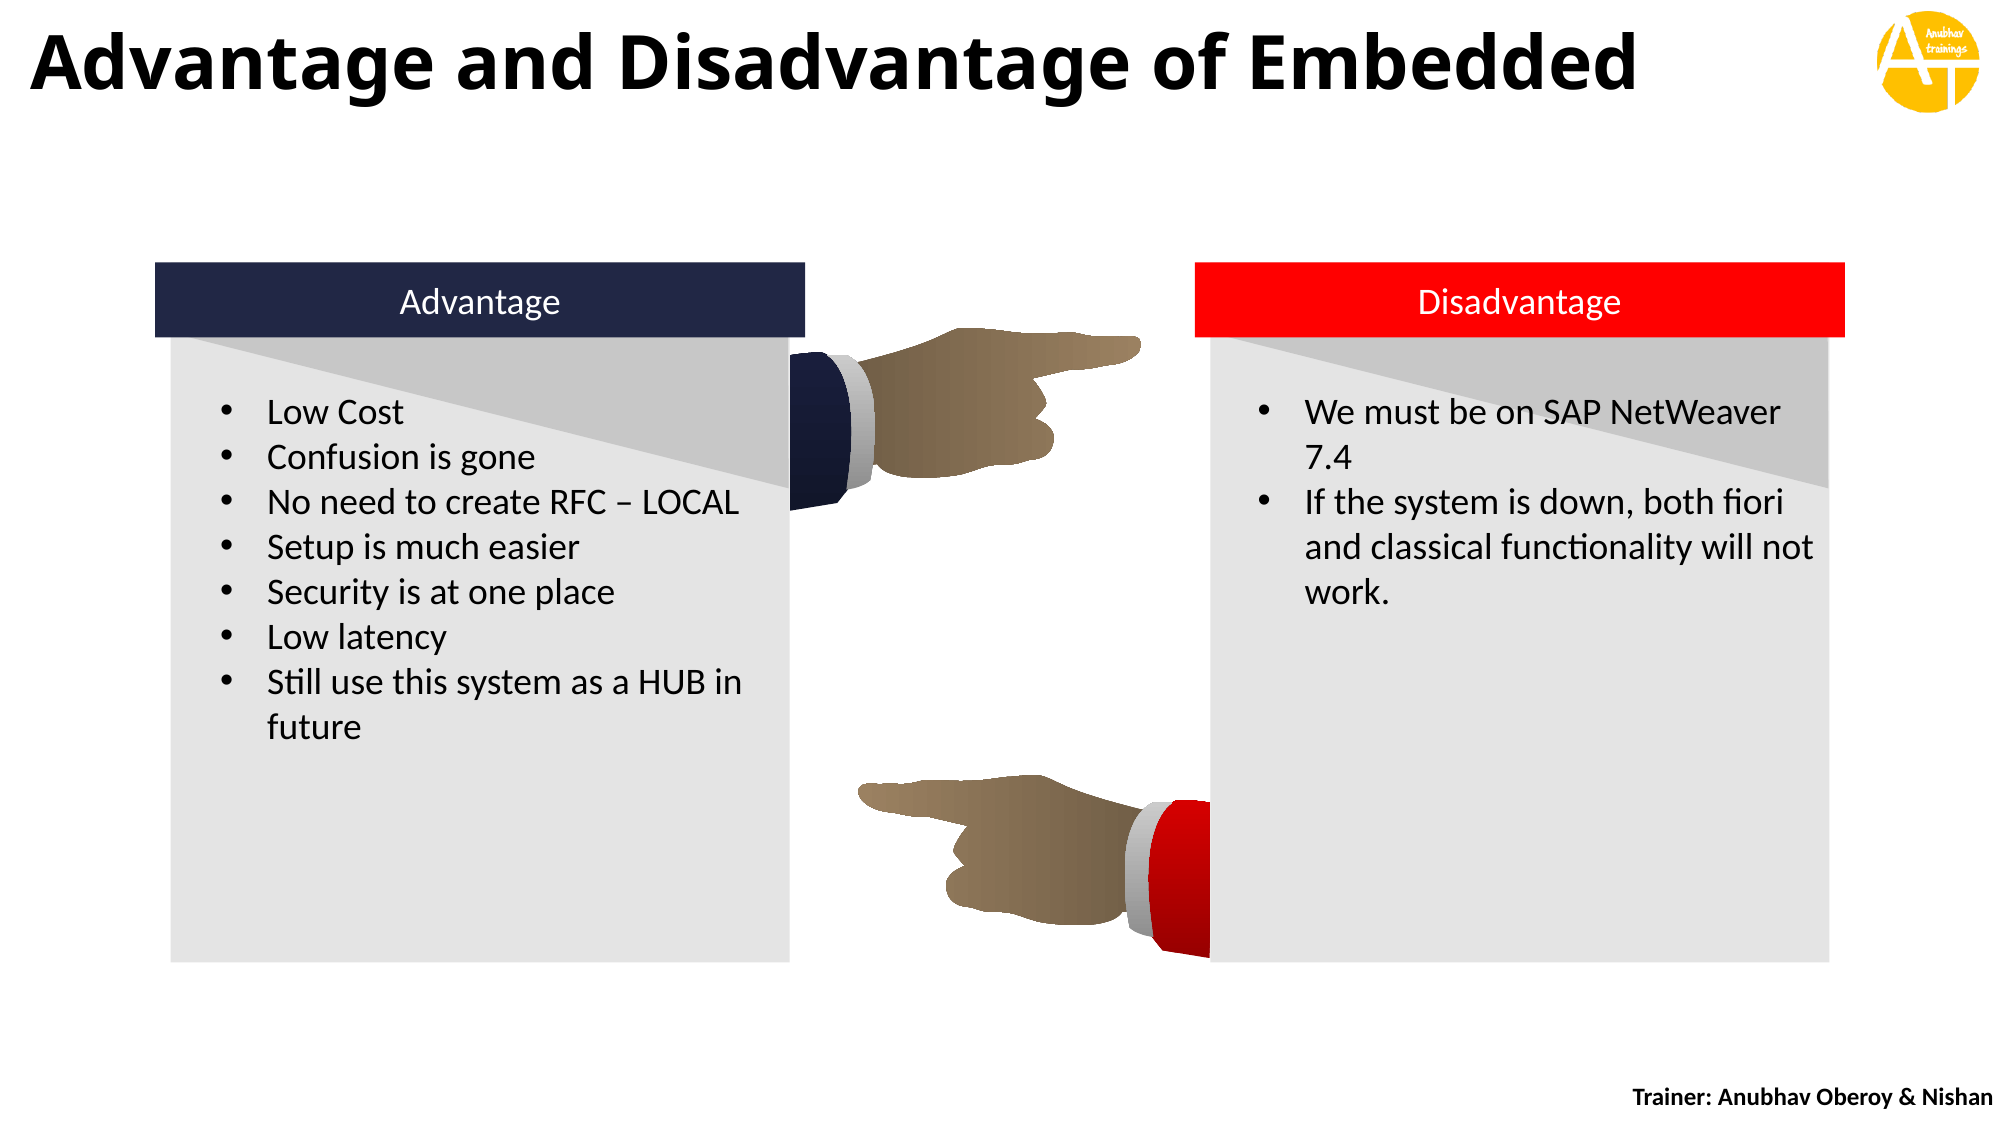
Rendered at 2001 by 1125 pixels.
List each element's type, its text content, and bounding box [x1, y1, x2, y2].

picture [1866, 4, 1985, 121]
text_box Advantage and Disadvantage of Embedded [15, 17, 1868, 134]
footer Trainer: Anubhav Oberoy & Nishan [1601, 1083, 2000, 1108]
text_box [155, 262, 1845, 963]
